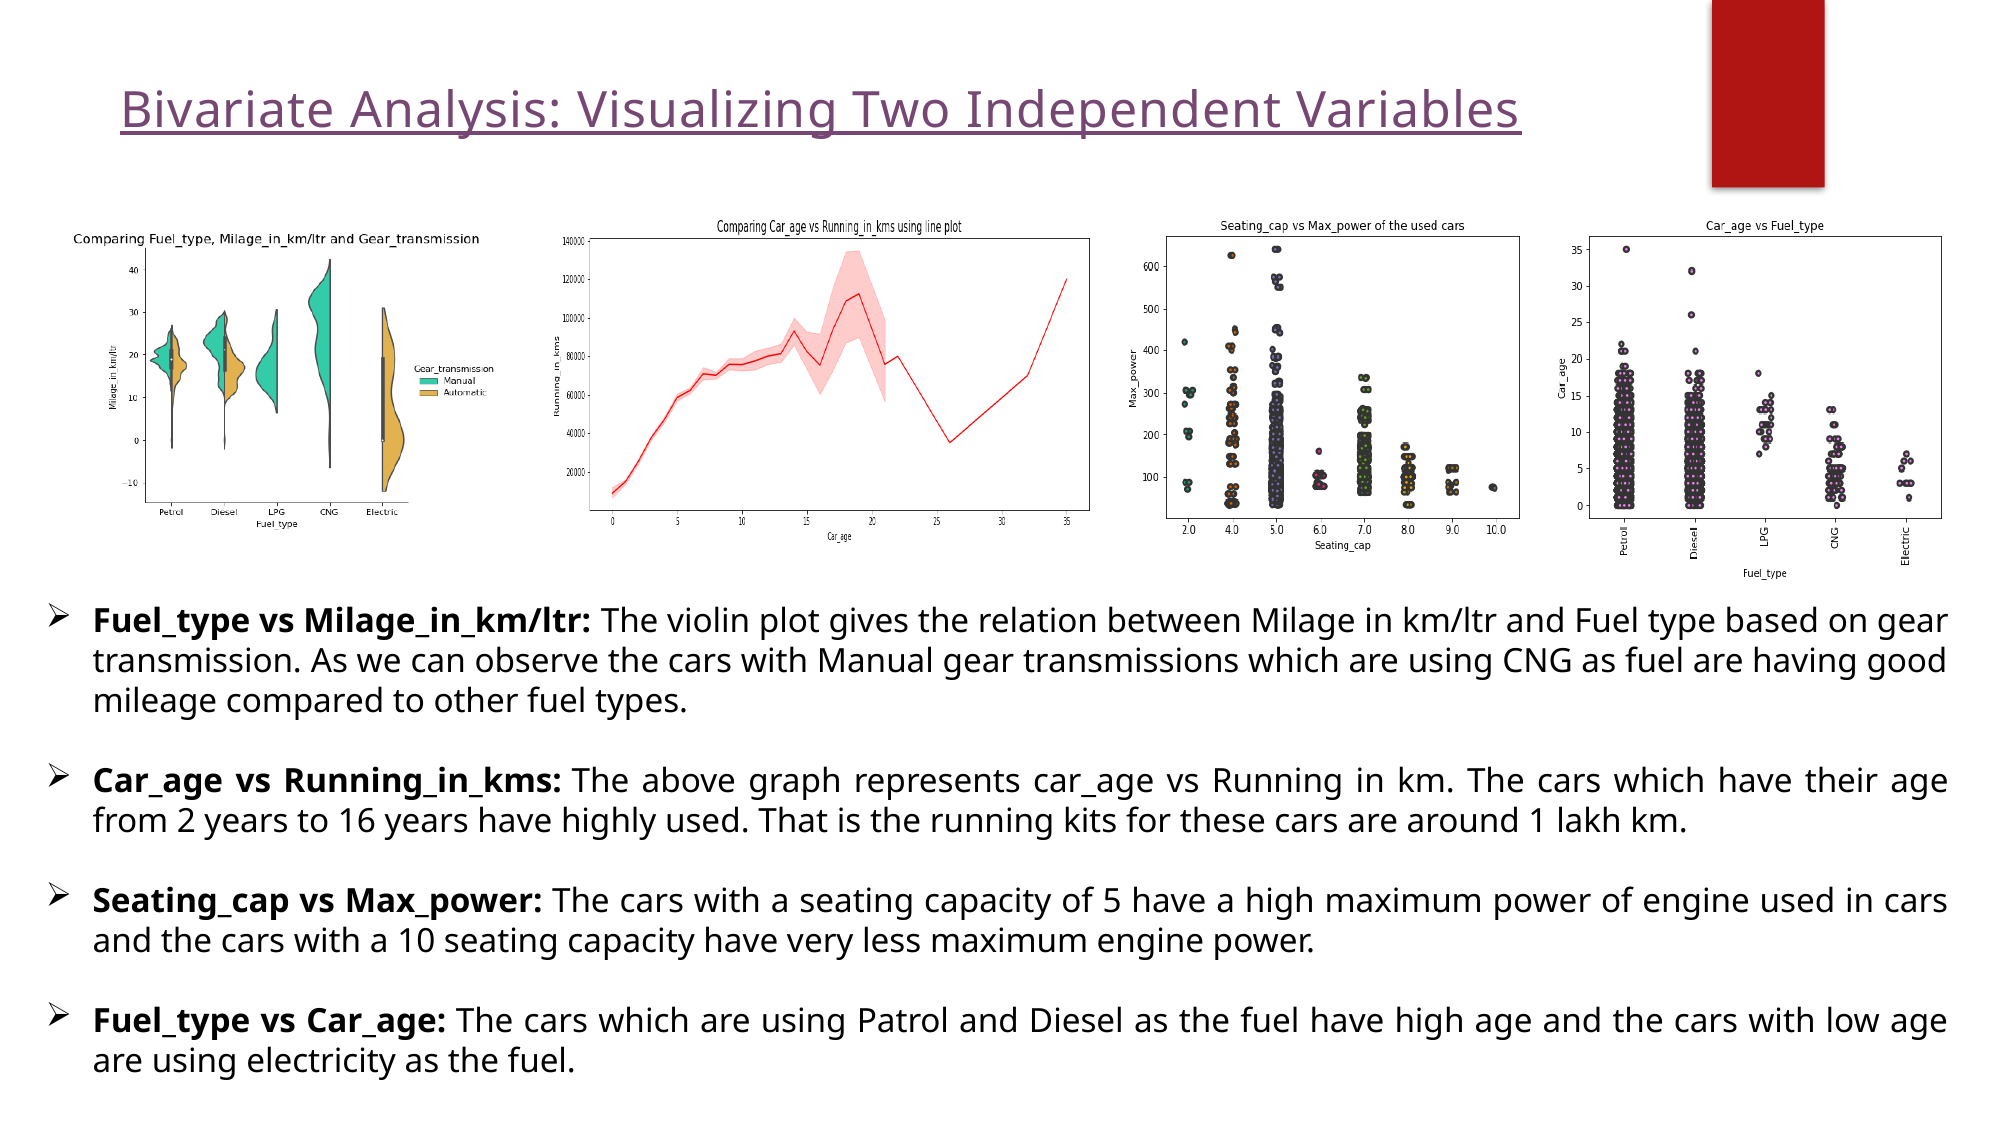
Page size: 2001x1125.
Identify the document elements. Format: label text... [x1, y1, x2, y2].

picture [67, 228, 501, 533]
text_box Bivariate Analysis: Visualizing Two Independent Variables [0, 70, 1755, 145]
text_box Fuel_type vs Milage_in_km/ltr: The violin plot gives the relation between Milage in km/ltr and Fuel type based on gear transmission. As we can observe the cars with Manual gear transmissions which are using CNG as fuel are having good mileage compared to other fuel types. Car_age vs Running_in_kms: The above graph represents car_age vs Running in km. The cars which have their age from 2 years to 16 years have highly used. That is the running kits for these cars are around 1 lakh km. Seating_cap vs Max_power: The cars with a seating capacity of 5 have a high maximum power of engine used in cars and the cars with a 10 seating capacity have very less maximum engine power. Fuel_type vs Car_age: The cars which are using Patrol and Diesel as the fuel have high age and the cars with low age are using electricity as the fuel. [31, 592, 1966, 1125]
picture [549, 213, 1093, 548]
picture [1121, 213, 1947, 588]
